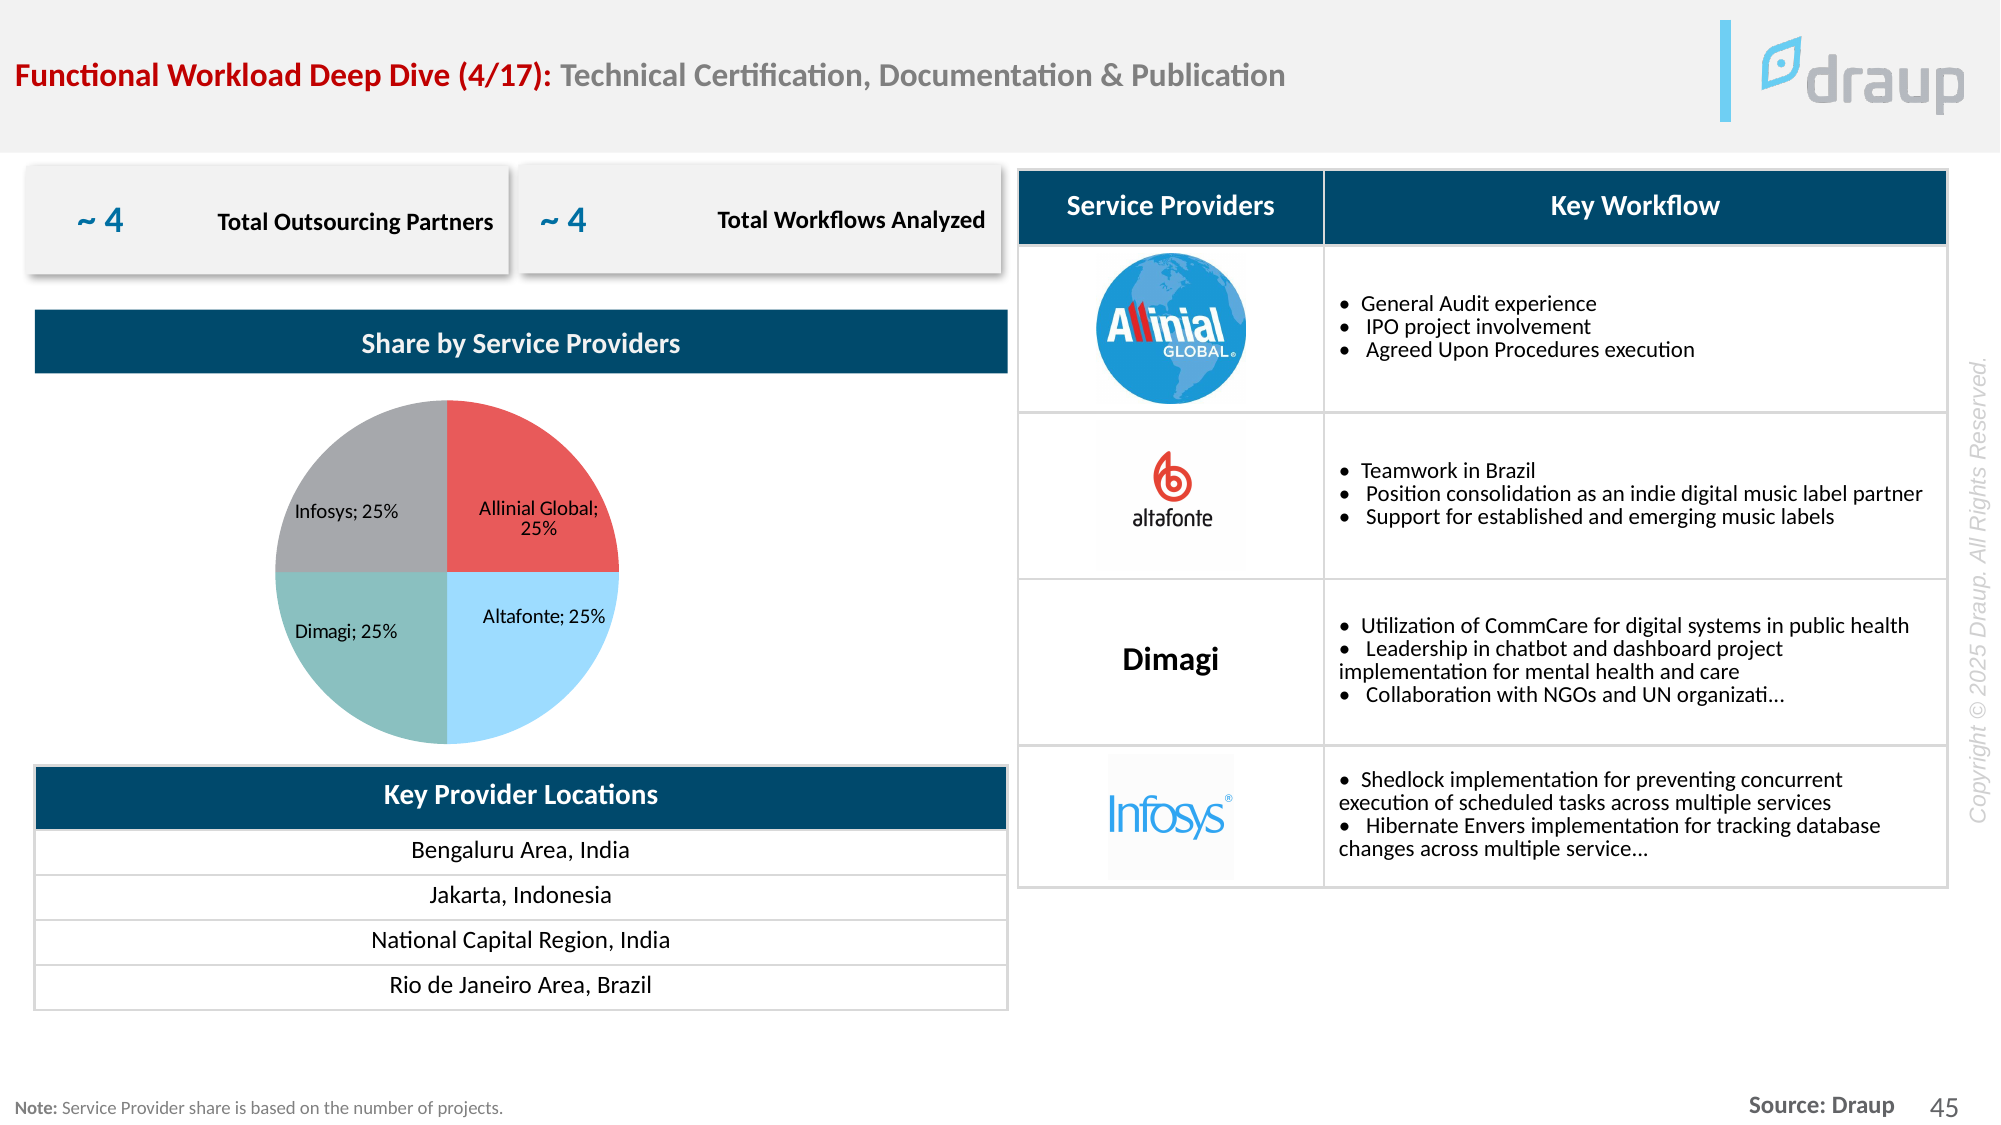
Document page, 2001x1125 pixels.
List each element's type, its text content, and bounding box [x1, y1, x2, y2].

picture [1095, 253, 1246, 404]
table_cell • Shedlock implementation for preventing concurrent execution of scheduled tasks across multiple services • Hibernate Envers implementation for tracking database changes across multiple service... [1325, 747, 1946, 886]
text_box Total Outsourcing Partners [25, 165, 510, 275]
picture [1095, 420, 1246, 571]
table_cell • General Audit experience • IPO project involvement • Agreed Upon Procedures execution [1325, 247, 1946, 411]
text_box Note: Service Provider share is based on the number of projects. [0, 1088, 1080, 1125]
picture [1108, 754, 1234, 880]
text_box ~ 4 [525, 187, 709, 248]
table_cell • Utilization of CommCare for digital systems in public health • Leadership in chatbot and dashboard project implementation for mental health and care • Collaboration with NGOs and UN organizati... [1325, 580, 1946, 744]
table_cell [1019, 747, 1323, 886]
table_cell Jakarta, Indonesia [36, 876, 1006, 919]
table_header Service Providers [1019, 171, 1323, 244]
text_box Functional Workload Deep Dive (4/17): Technical Certification, Documentation & Publication [0, 9, 1645, 143]
table_header Key Workflow [1325, 171, 1946, 244]
table_header Key Provider Locations [36, 767, 1006, 829]
chart [34, 389, 1003, 752]
table_cell • Teamwork in Brazil • Position consolidation as an indie digital music label partner • Support for established and emerging music labels [1325, 414, 1946, 578]
text_box Total Workflows Analyzed [517, 164, 1002, 274]
text_box ~ 4 [62, 187, 207, 248]
text_box Share by Service Providers [34, 309, 1009, 374]
table_cell [1019, 414, 1323, 578]
table_cell Dimagi [1019, 580, 1323, 744]
table_cell [1019, 247, 1323, 411]
text_box [1005, 548, 1056, 599]
table_cell National Capital Region, India [36, 921, 1006, 964]
table_cell Bengaluru Area, India [36, 831, 1006, 874]
table_cell Rio de Janeiro Area, Brazil [36, 966, 1006, 1009]
